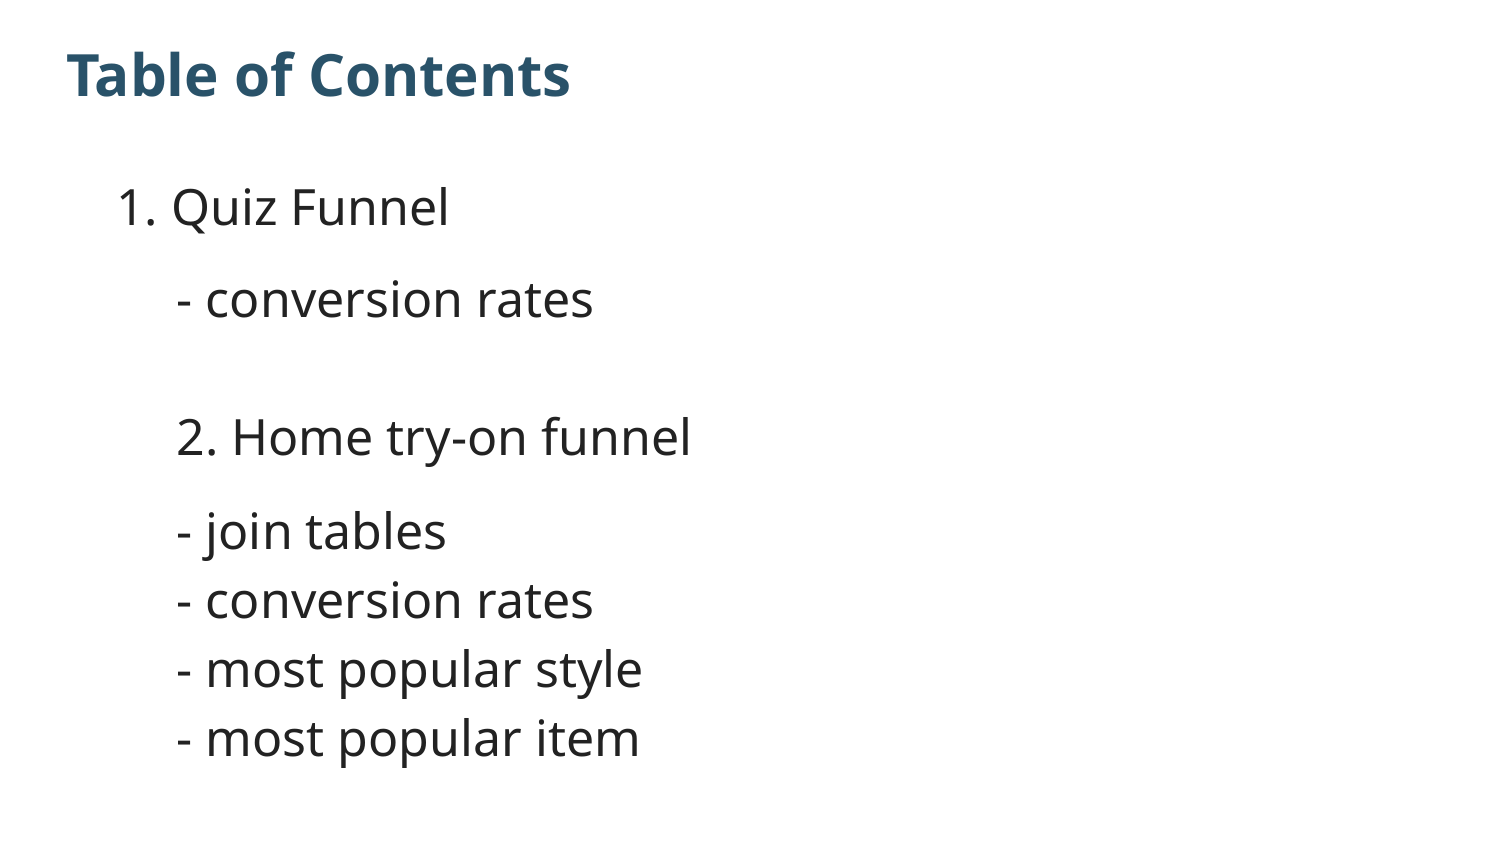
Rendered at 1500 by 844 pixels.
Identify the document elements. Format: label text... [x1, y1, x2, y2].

title Table of Contents [51, 23, 1449, 117]
text_box 1. Quiz Funnel - conversion rates 2. Home try-on funnel - join tables - conversion rates - most popular style - most popular item [88, 151, 750, 806]
